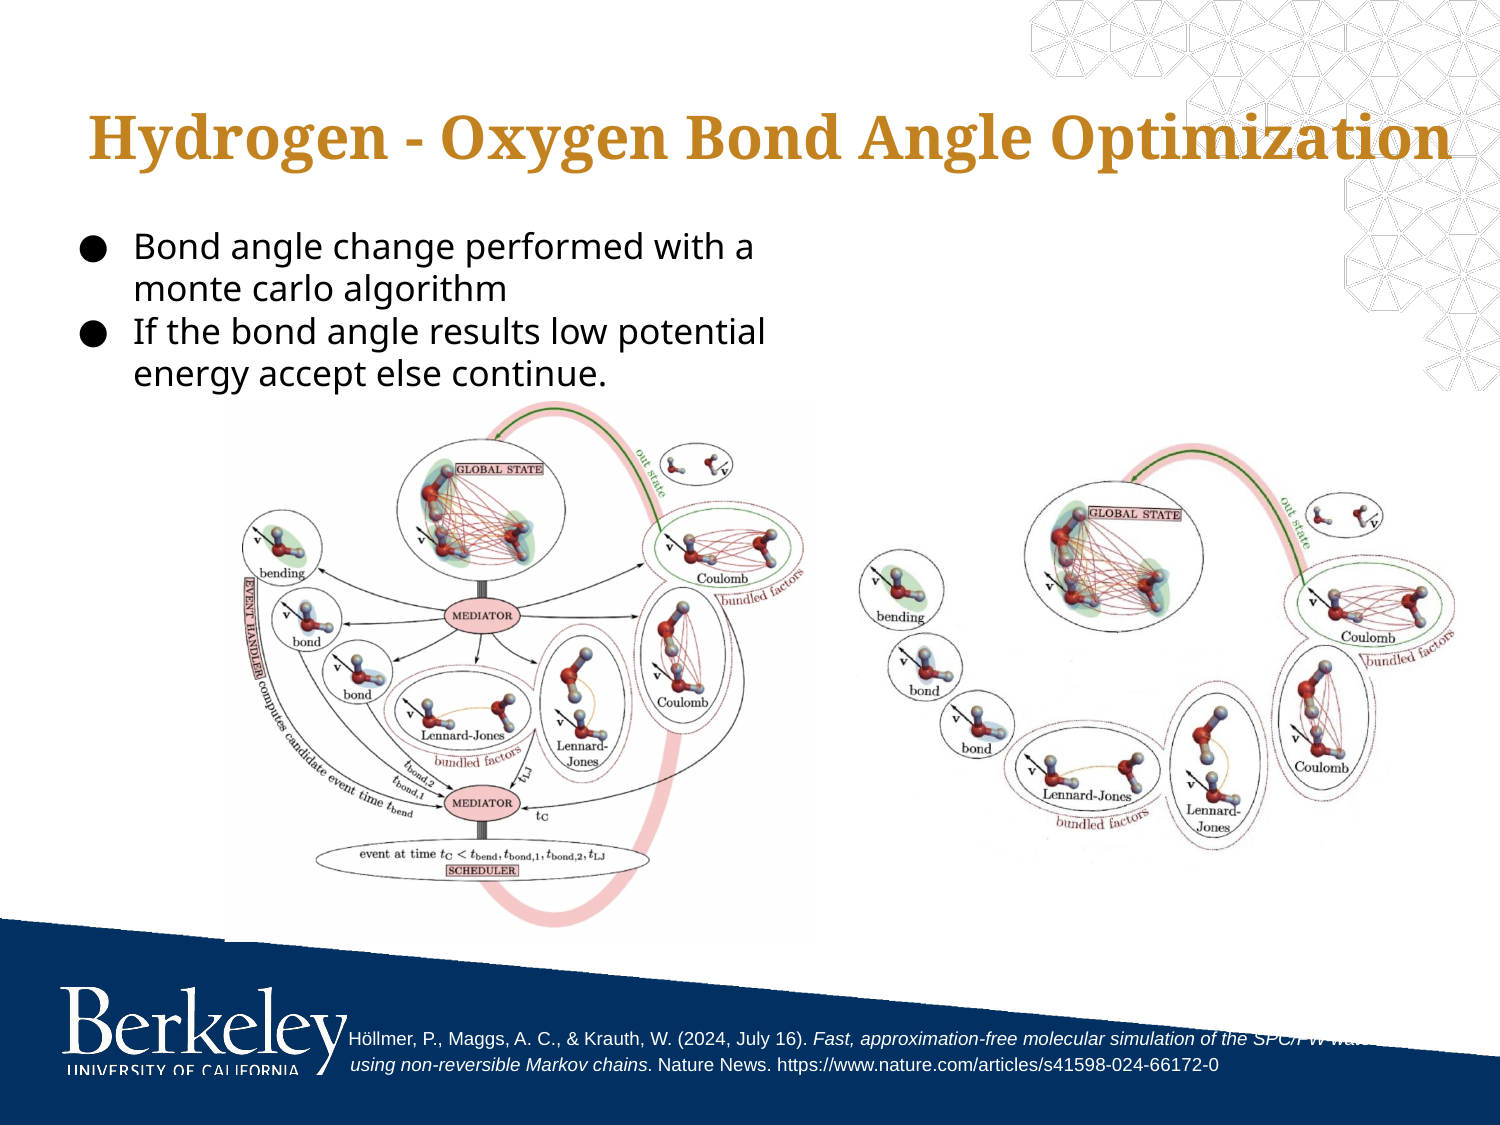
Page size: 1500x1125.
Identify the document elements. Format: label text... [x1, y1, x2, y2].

picture [0, 397, 1500, 1125]
title Hydrogen - Oxygen Bond Angle Optimization [73, 75, 1500, 180]
picture [1029, 180, 1500, 391]
picture [1029, 0, 1500, 75]
text_box Bond angle change performed with a monte carlo algorithm If the bond angle results low potential energy accept else continue. [43, 208, 887, 456]
text_box Höllmer, P., Maggs, A. C., & Krauth, W. (2024, July 16). Fast, approximation-free molecular simulation of the SPC/FW water model using non-reversible Markov chains. Nature News. https://www.nature.com/articles/s41598-024-66172-0 [277, 1008, 1470, 1125]
picture [847, 428, 1470, 869]
